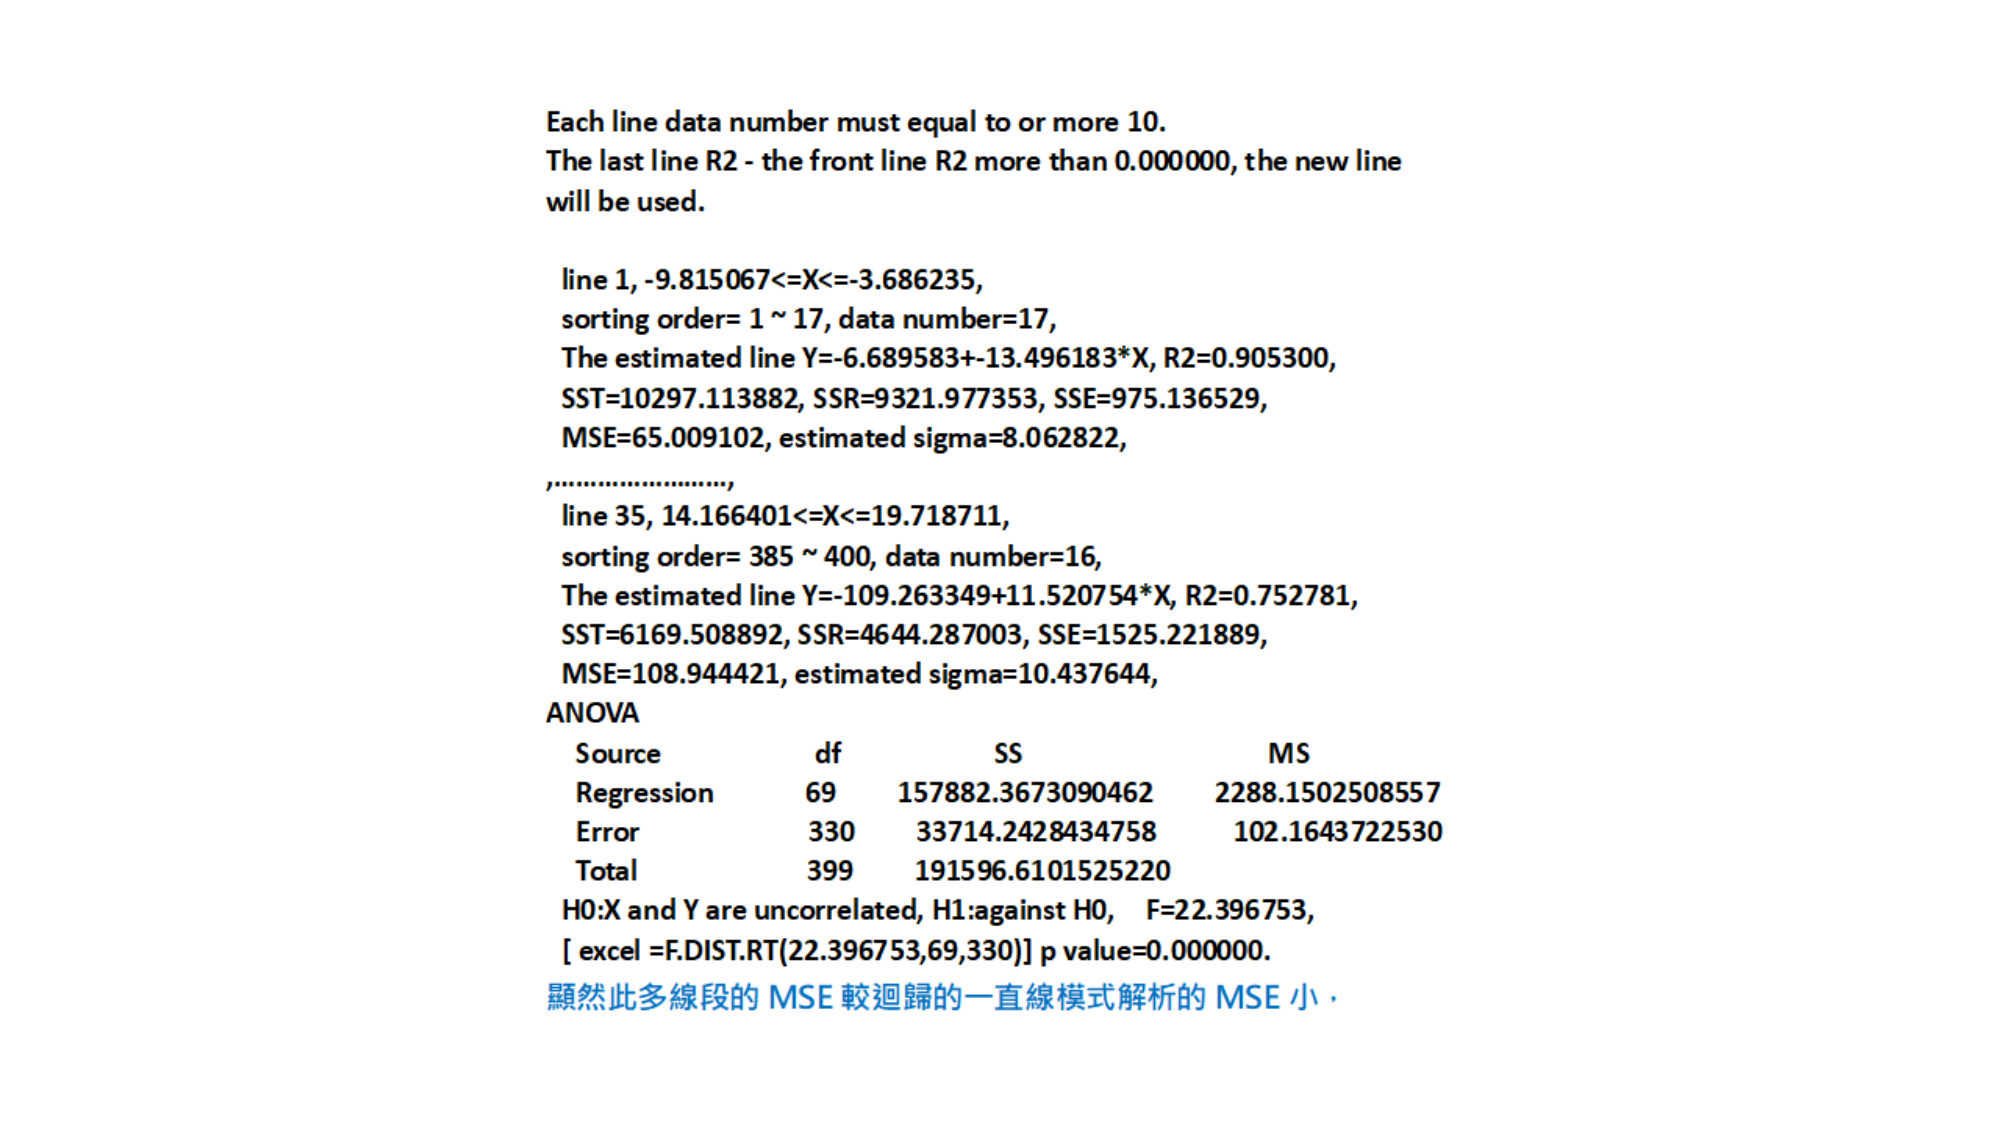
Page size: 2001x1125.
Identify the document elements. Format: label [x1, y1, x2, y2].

picture [545, 102, 1454, 1023]
